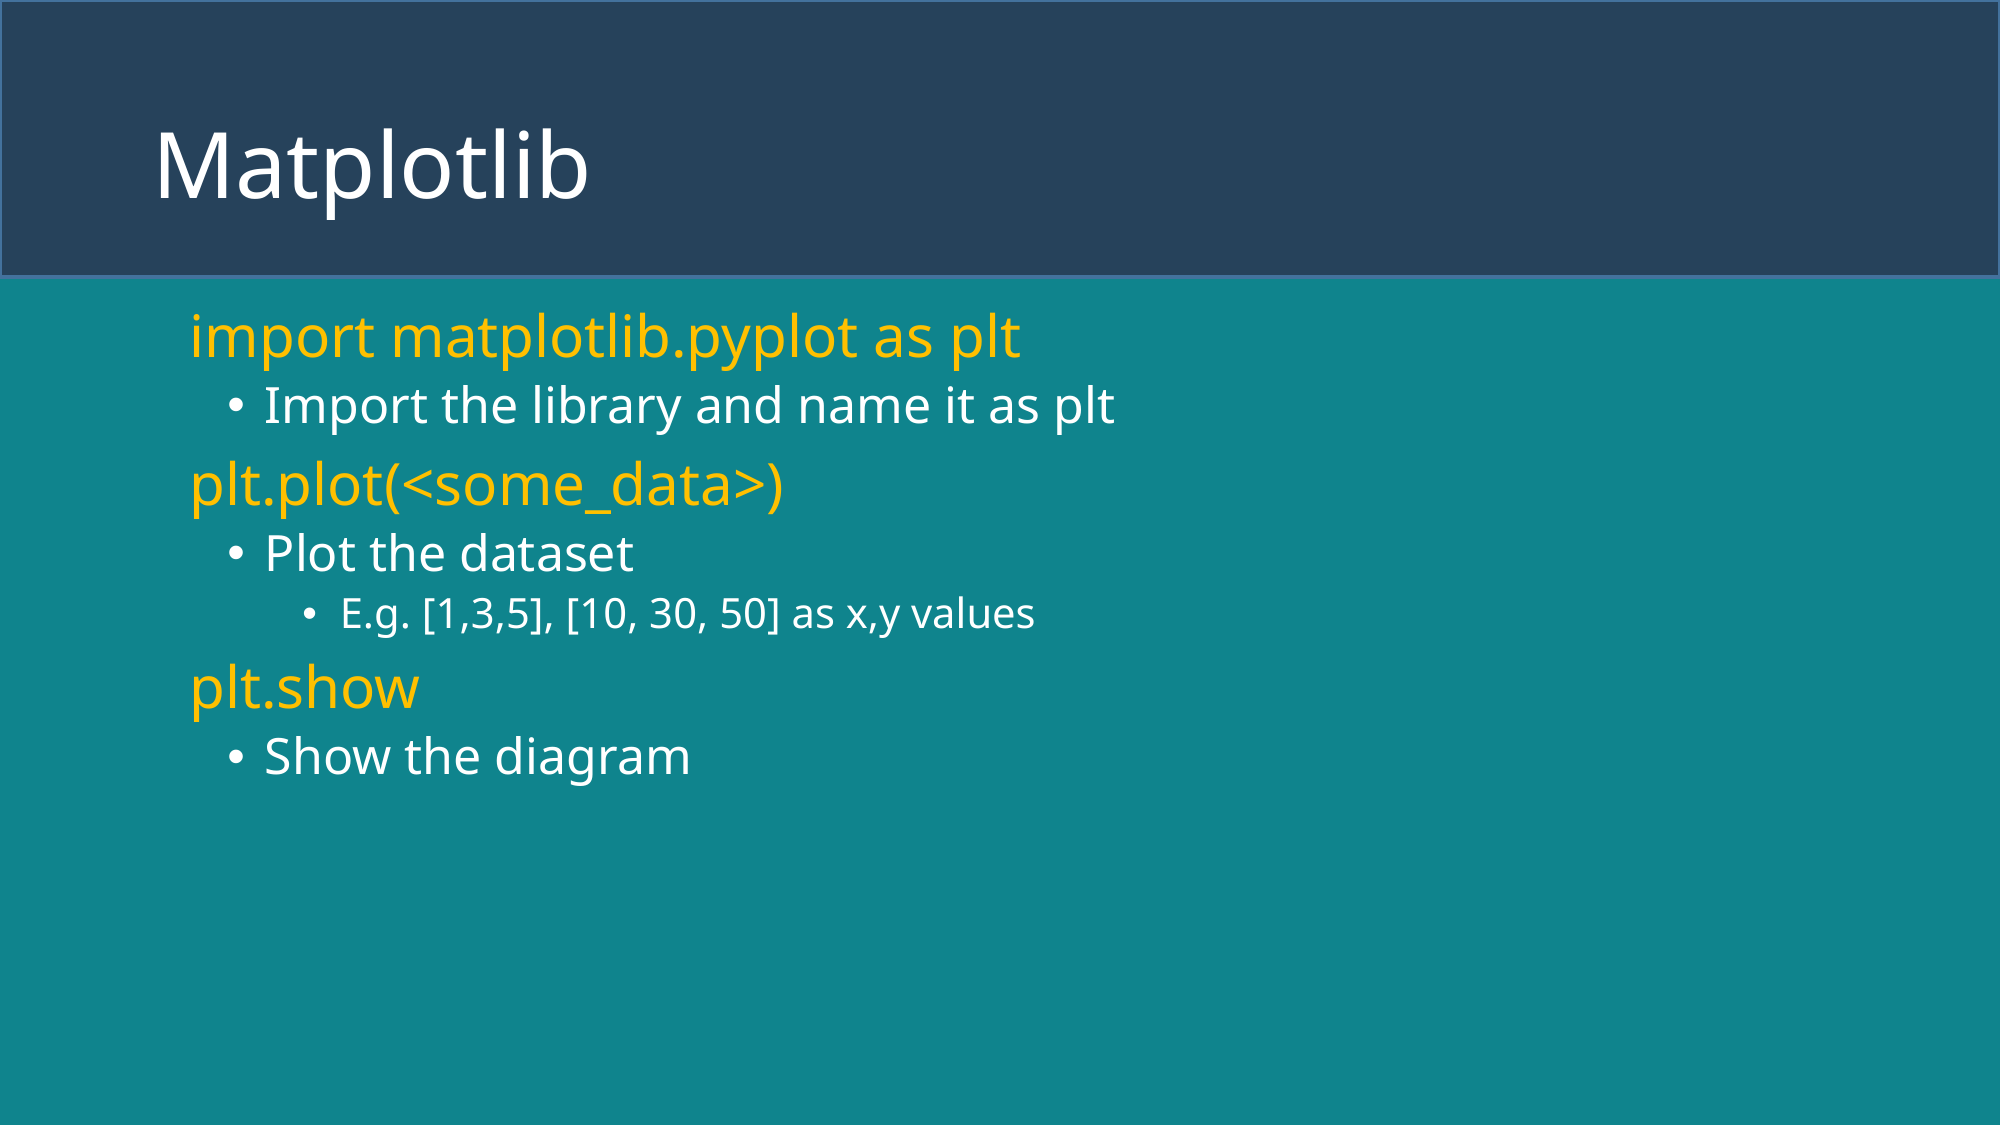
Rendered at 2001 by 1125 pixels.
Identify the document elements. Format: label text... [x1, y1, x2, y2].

list import matplotlib.pyplot as plt Import the library and name it as plt plt.plot(<some_data>) Plot the dataset E.g. [1,3,5], [10, 30, 50] as x,y values plt.show Show the diagram [137, 299, 1863, 1013]
title Matplotlib [137, 59, 1863, 278]
text_box [0, 0, 2000, 279]
